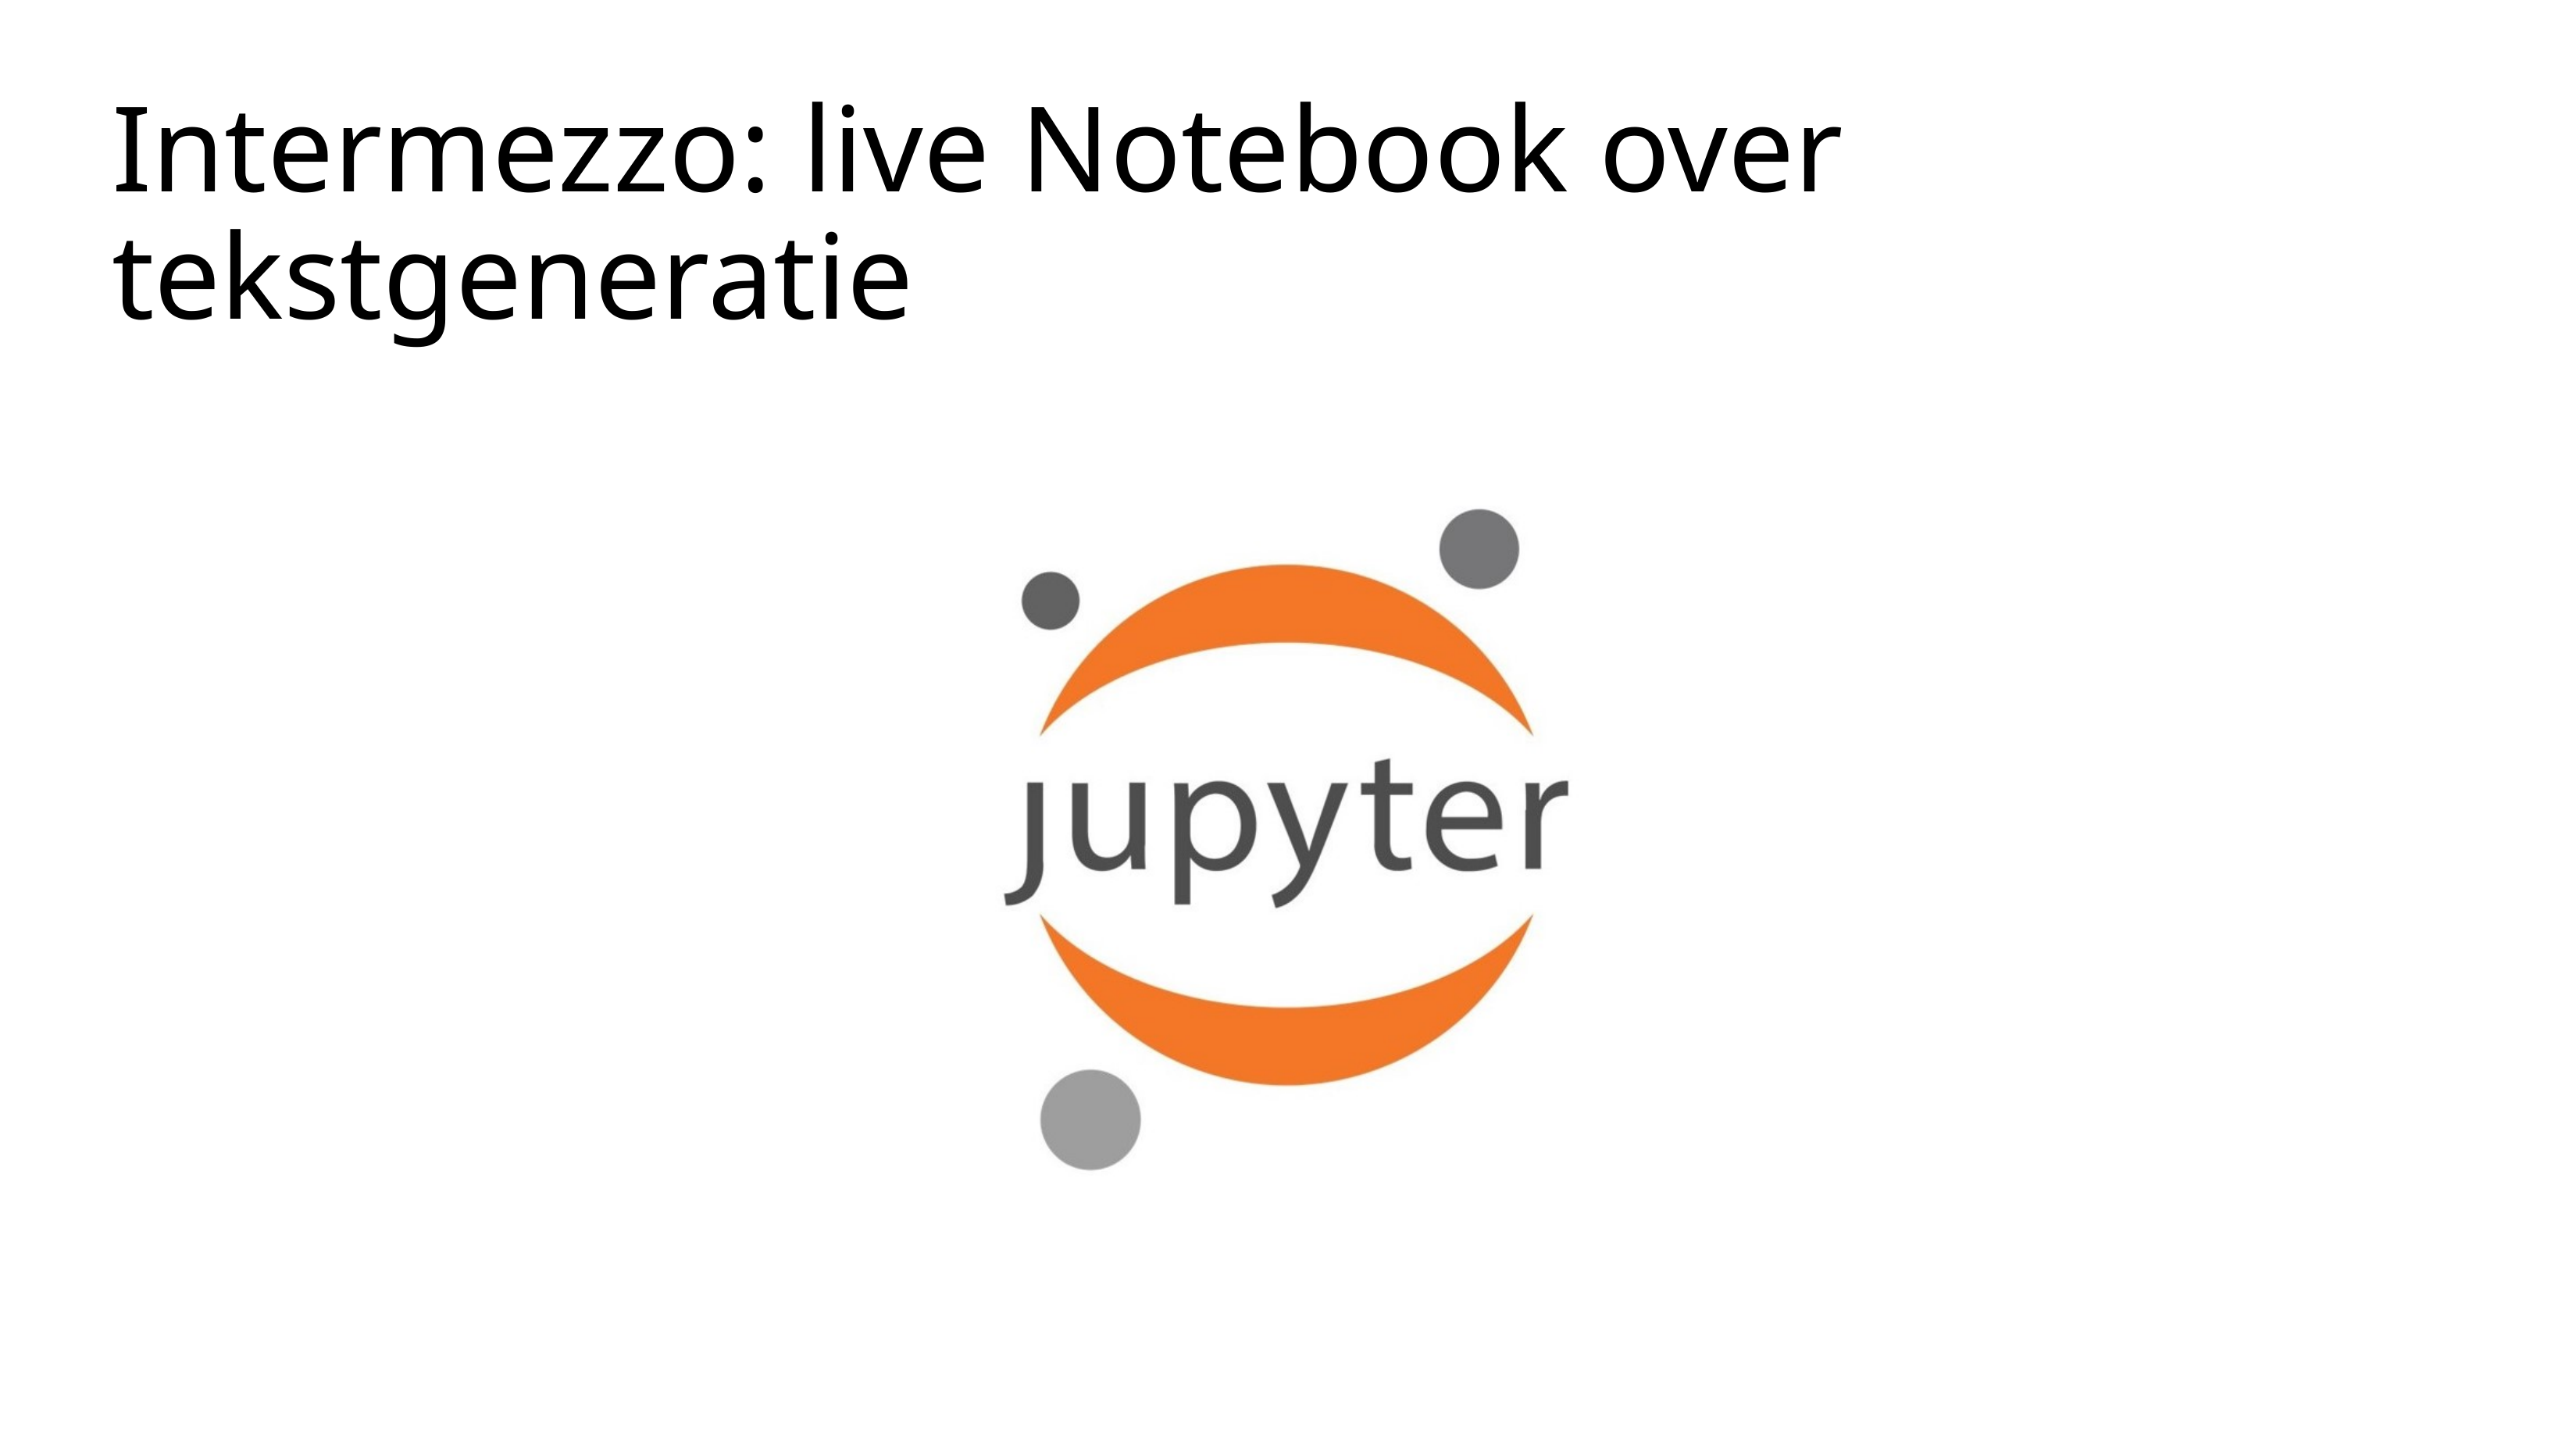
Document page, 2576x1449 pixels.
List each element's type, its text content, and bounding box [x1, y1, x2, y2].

title Intermezzo: live Notebook over tekstgeneratie [100, 77, 2503, 358]
picture [555, 418, 2021, 1243]
